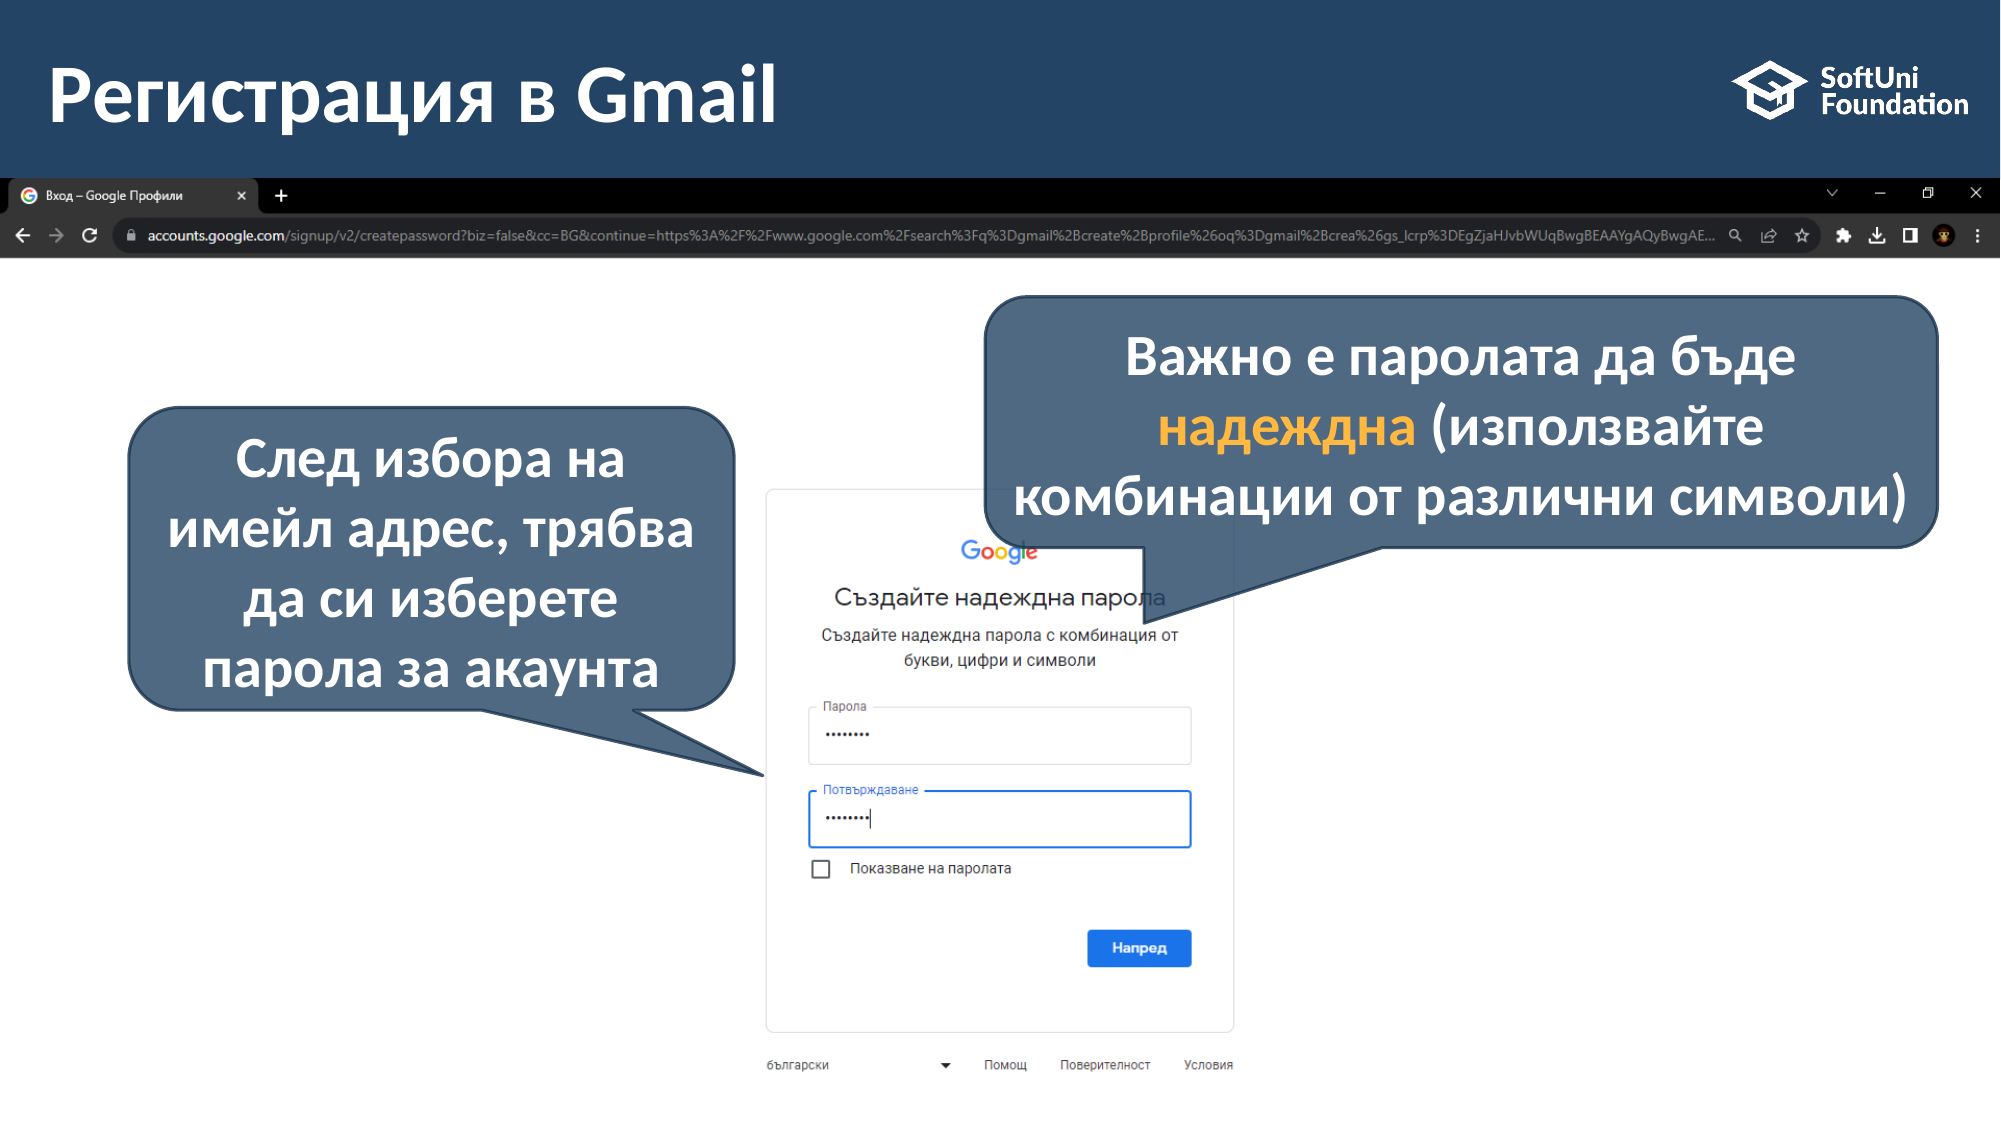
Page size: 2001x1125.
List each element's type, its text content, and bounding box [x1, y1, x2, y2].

title Регистрация в Gmail [31, 16, 1716, 162]
picture [1731, 60, 1968, 120]
picture [0, 178, 2000, 1125]
